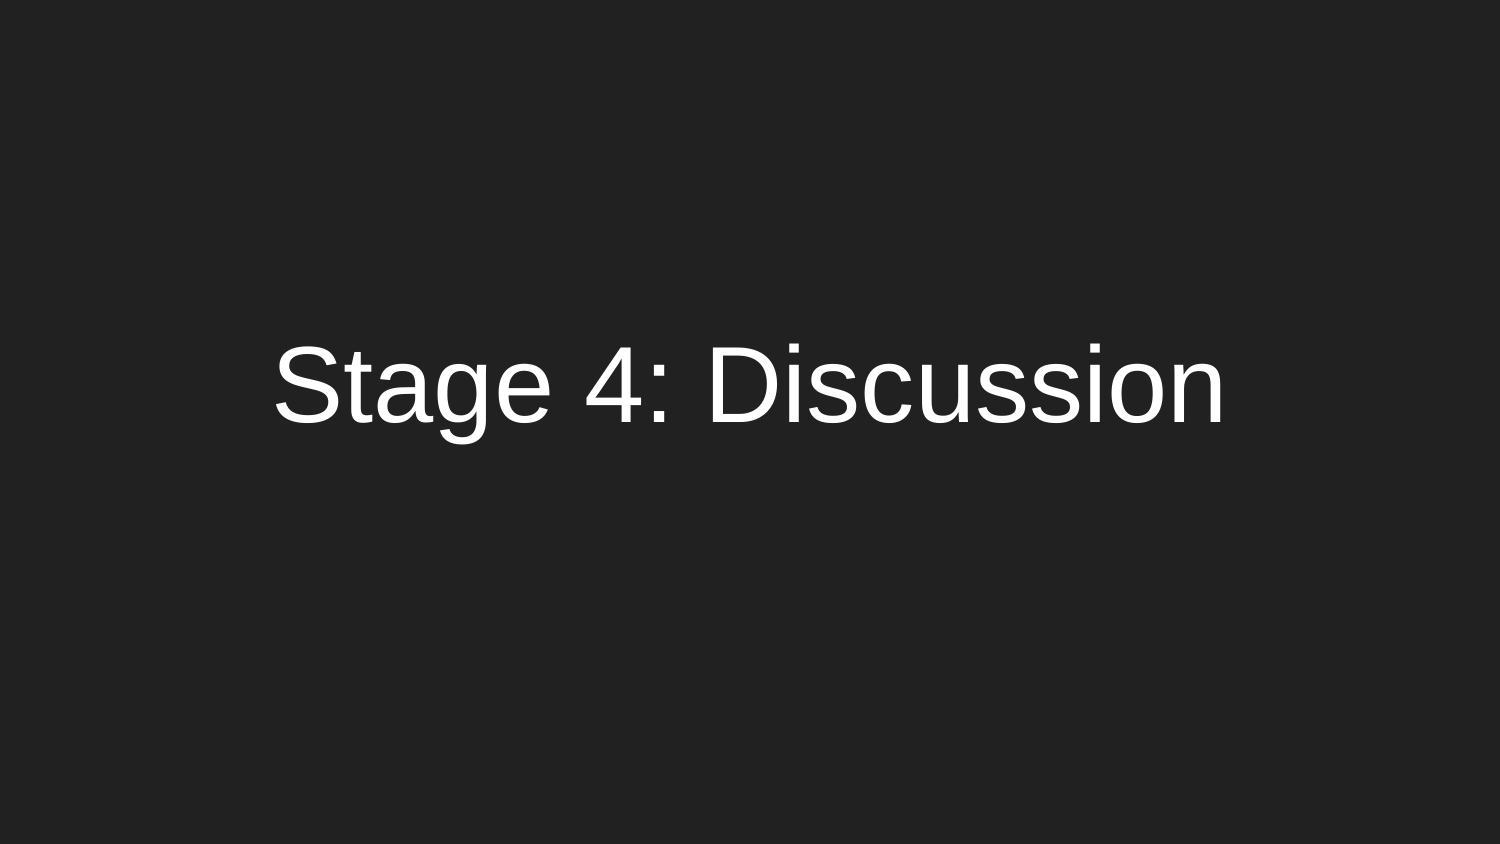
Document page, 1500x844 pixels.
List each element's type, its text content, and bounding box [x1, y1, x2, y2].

title Stage 4: Discussion [51, 122, 1449, 459]
